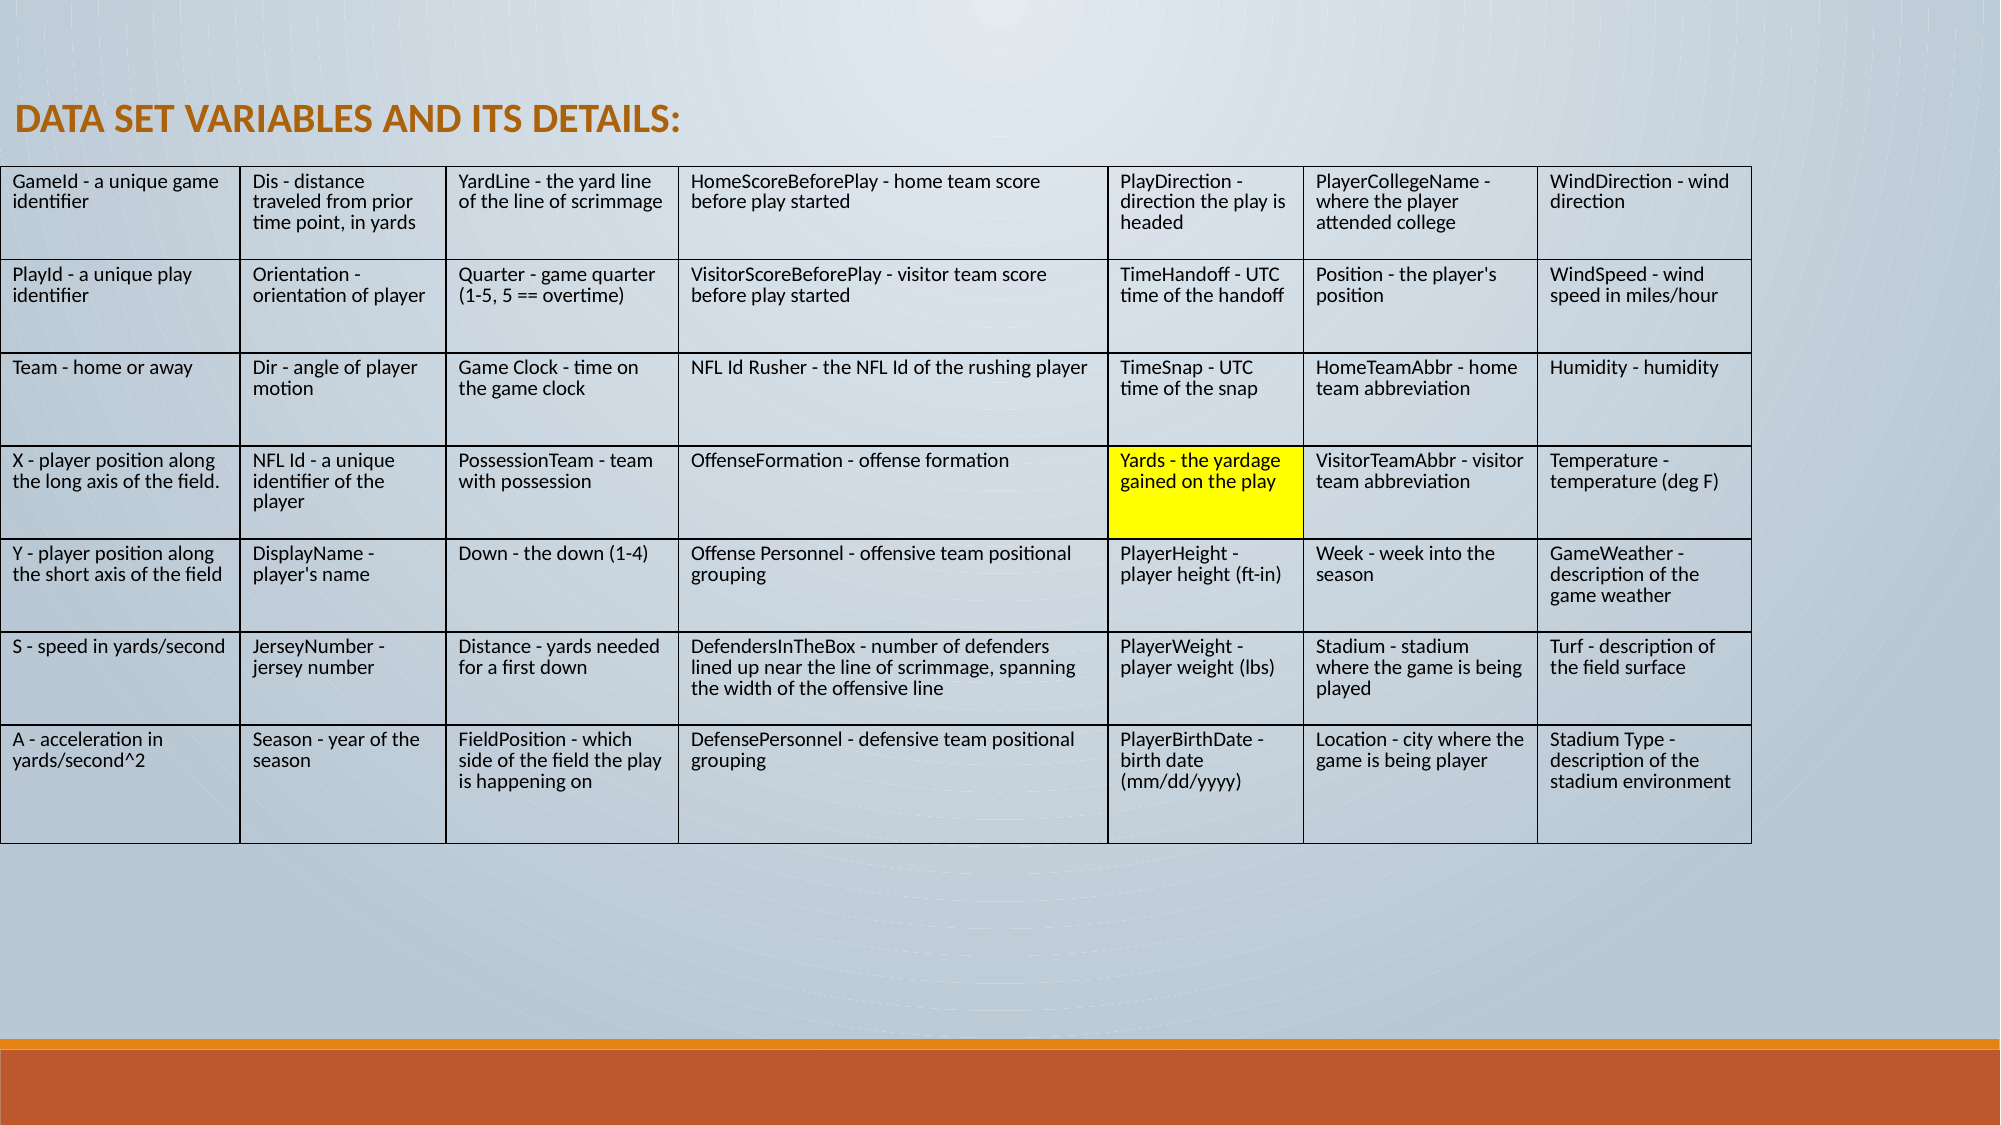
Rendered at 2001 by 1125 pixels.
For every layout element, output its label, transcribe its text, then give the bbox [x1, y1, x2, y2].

table_cell Turf - description of the field surface [1538, 633, 1751, 724]
table_header YardLine - the yard line of the line of scrimmage [447, 167, 678, 259]
table_cell Game Clock - time on the game clock [447, 354, 678, 445]
table_header WindDirection - wind direction [1538, 167, 1751, 259]
table_cell DefensePersonnel - defensive team positional grouping [679, 726, 1107, 843]
table_cell VisitorScoreBeforePlay - visitor team score before play started [679, 260, 1107, 352]
table_cell Yards - the yardage gained on the play [1109, 447, 1303, 538]
table_cell Offense Personnel - offensive team positional grouping [679, 540, 1107, 631]
table_cell Distance - yards needed for a first down [447, 633, 678, 724]
table_cell Week - week into the season [1304, 540, 1537, 631]
table_cell HomeTeamAbbr - home team abbreviation [1304, 354, 1537, 445]
table_cell NFL Id - a unique identifier of the player [241, 447, 445, 538]
table_cell PlayerBirthDate - birth date (mm/dd/yyyy) [1109, 726, 1303, 843]
table_cell Y - player position along the short axis of the field [1, 540, 239, 631]
table_cell X - player position along the long axis of the field. [1, 447, 239, 538]
table_cell WindSpeed - wind speed in miles/hour [1538, 260, 1751, 352]
table_cell PlayerHeight - player height (ft-in) [1109, 540, 1303, 631]
table_cell Season - year of the season [241, 726, 445, 843]
text_box DATA SET VARIABLES AND ITS DETAILS: [0, 83, 1271, 148]
table_header Dis - distance traveled from prior time point, in yards [241, 167, 445, 259]
table_cell Stadium - stadium where the game is being played [1304, 633, 1537, 724]
table_cell FieldPosition - which side of the field the play is happening on [447, 726, 678, 843]
table_cell Orientation - orientation of player [241, 260, 445, 352]
table_cell Stadium Type - description of the stadium environment [1538, 726, 1751, 843]
table_cell Dir - angle of player motion [241, 354, 445, 445]
table_cell A - acceleration in yards/second^2 [1, 726, 239, 843]
table_cell Down - the down (1-4) [447, 540, 678, 631]
table_cell DefendersInTheBox - number of defenders lined up near the line of scrimmage, spanning the width of the offensive line [679, 633, 1107, 724]
table_header PlayerCollegeName - where the player attended college [1304, 167, 1537, 259]
table_cell S - speed in yards/second [1, 633, 239, 724]
table_cell PlayId - a unique play identifier [1, 260, 239, 352]
table_cell NFL Id Rusher - the NFL Id of the rushing player [679, 354, 1107, 445]
table_cell JerseyNumber - jersey number [241, 633, 445, 724]
table_cell Quarter - game quarter (1-5, 5 == overtime) [447, 260, 678, 352]
table_header GameId - a unique game identifier [1, 167, 239, 259]
table_cell PossessionTeam - team with possession [447, 447, 678, 538]
table_cell Temperature - temperature (deg F) [1538, 447, 1751, 538]
table_header HomeScoreBeforePlay - home team score before play started [679, 167, 1107, 259]
table_cell Position - the player's position [1304, 260, 1537, 352]
table_cell GameWeather - description of the game weather [1538, 540, 1751, 631]
table_cell TimeSnap - UTC time of the snap [1109, 354, 1303, 445]
table_cell Location - city where the game is being player [1304, 726, 1537, 843]
table_cell Team - home or away [1, 354, 239, 445]
table_header PlayDirection - direction the play is headed [1109, 167, 1303, 259]
table_cell VisitorTeamAbbr - visitor team abbreviation [1304, 447, 1537, 538]
table_cell TimeHandoff - UTC time of the handoff [1109, 260, 1303, 352]
table_cell DisplayName - player's name [241, 540, 445, 631]
table_cell PlayerWeight - player weight (lbs) [1109, 633, 1303, 724]
table_cell OffenseFormation - offense formation [679, 447, 1107, 538]
table_cell Humidity - humidity [1538, 354, 1751, 445]
